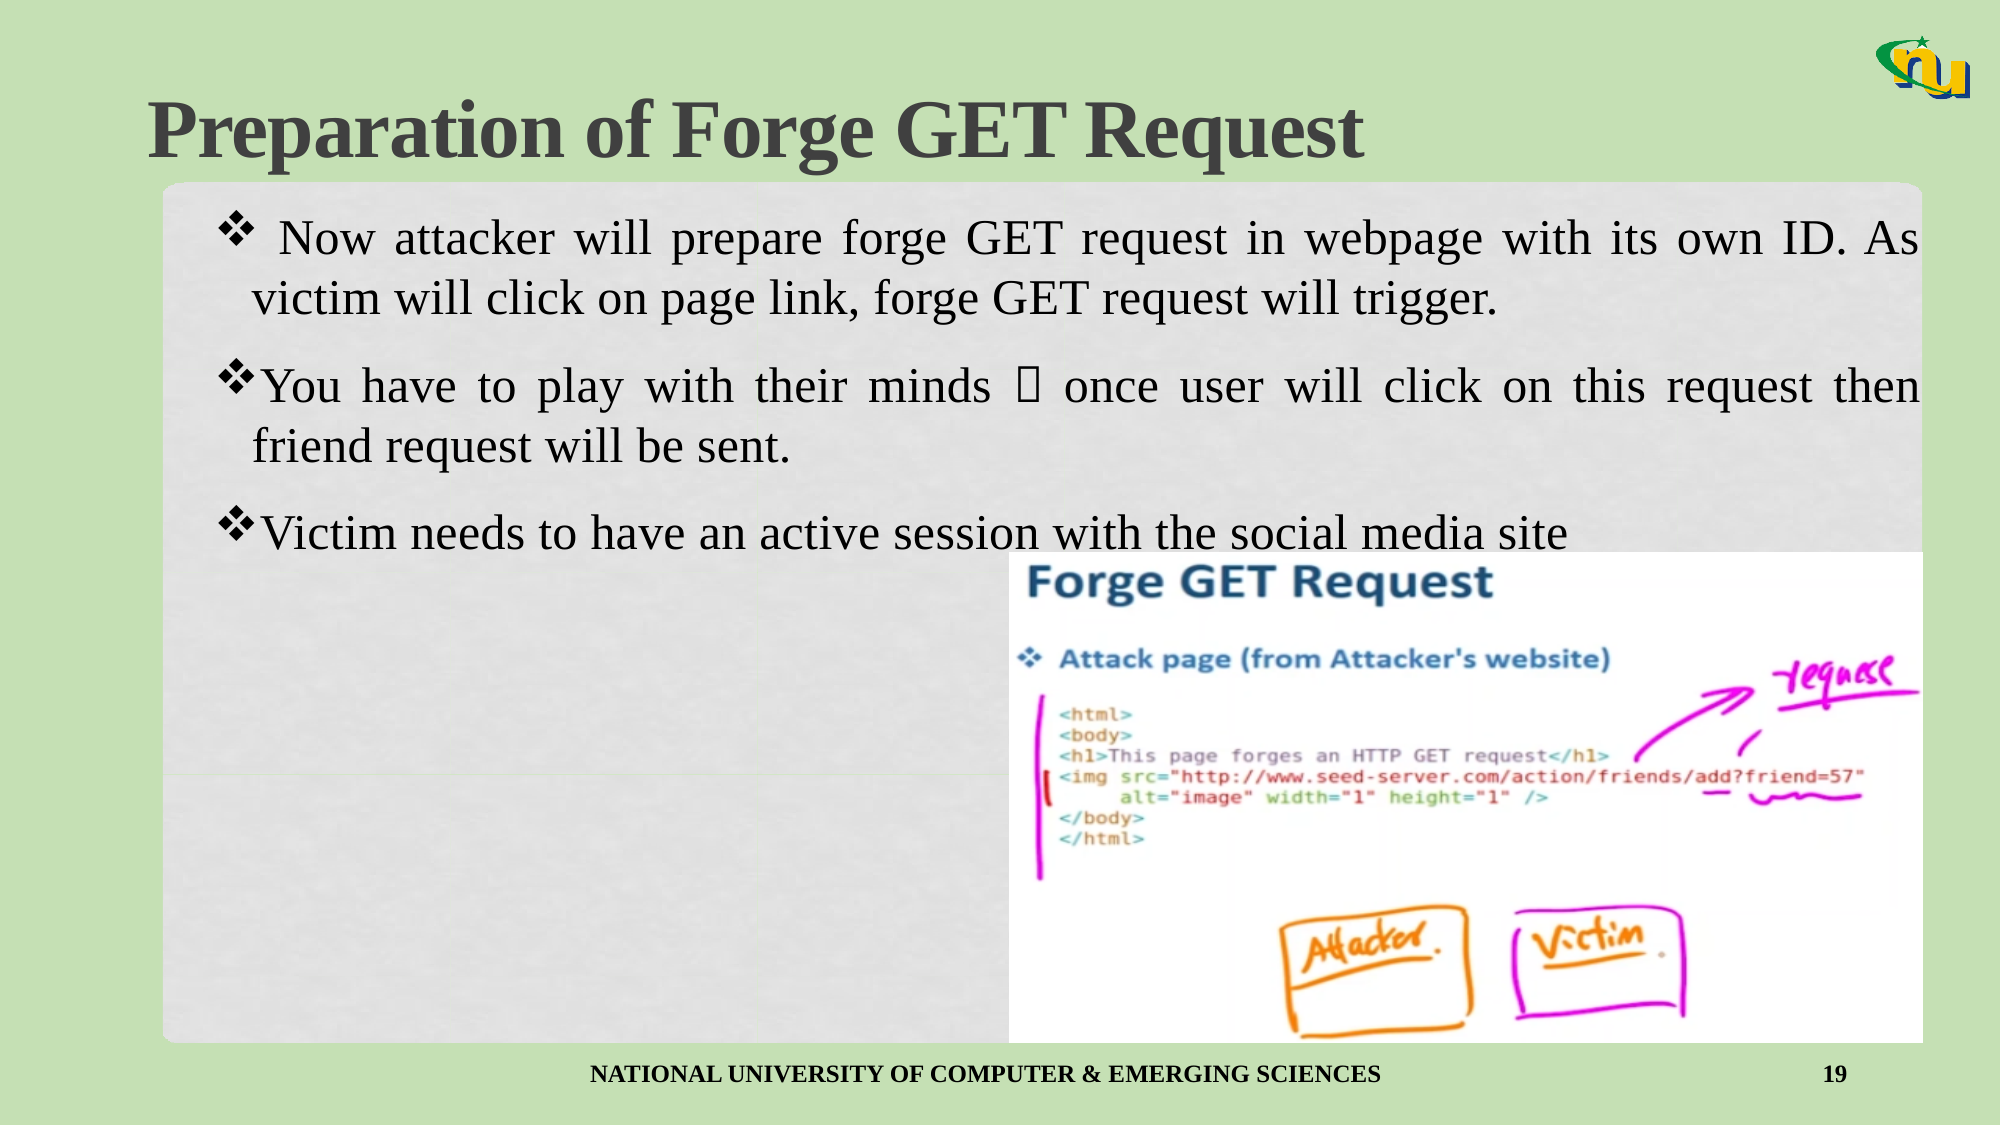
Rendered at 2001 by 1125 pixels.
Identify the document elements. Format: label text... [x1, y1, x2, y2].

footer NATIONAL UNIVERSITY OF COMPUTER & EMERGING SCIENCES [559, 1042, 1413, 1103]
picture [1866, 24, 1987, 108]
slide_number 19 [1413, 1043, 1863, 1103]
text_box Now attacker will prepare forge GET request in webpage with its own ID. As victim will click on page link, forge GET request will trigger. You have to play with their minds  once user will click on this request then friend request will be sent. Victim needs to have an active session with the social media site [212, 190, 1923, 560]
text_box Preparation of Forge GET Request [132, 0, 1595, 182]
text_box [162, 181, 1923, 1043]
picture [1009, 552, 1923, 1043]
